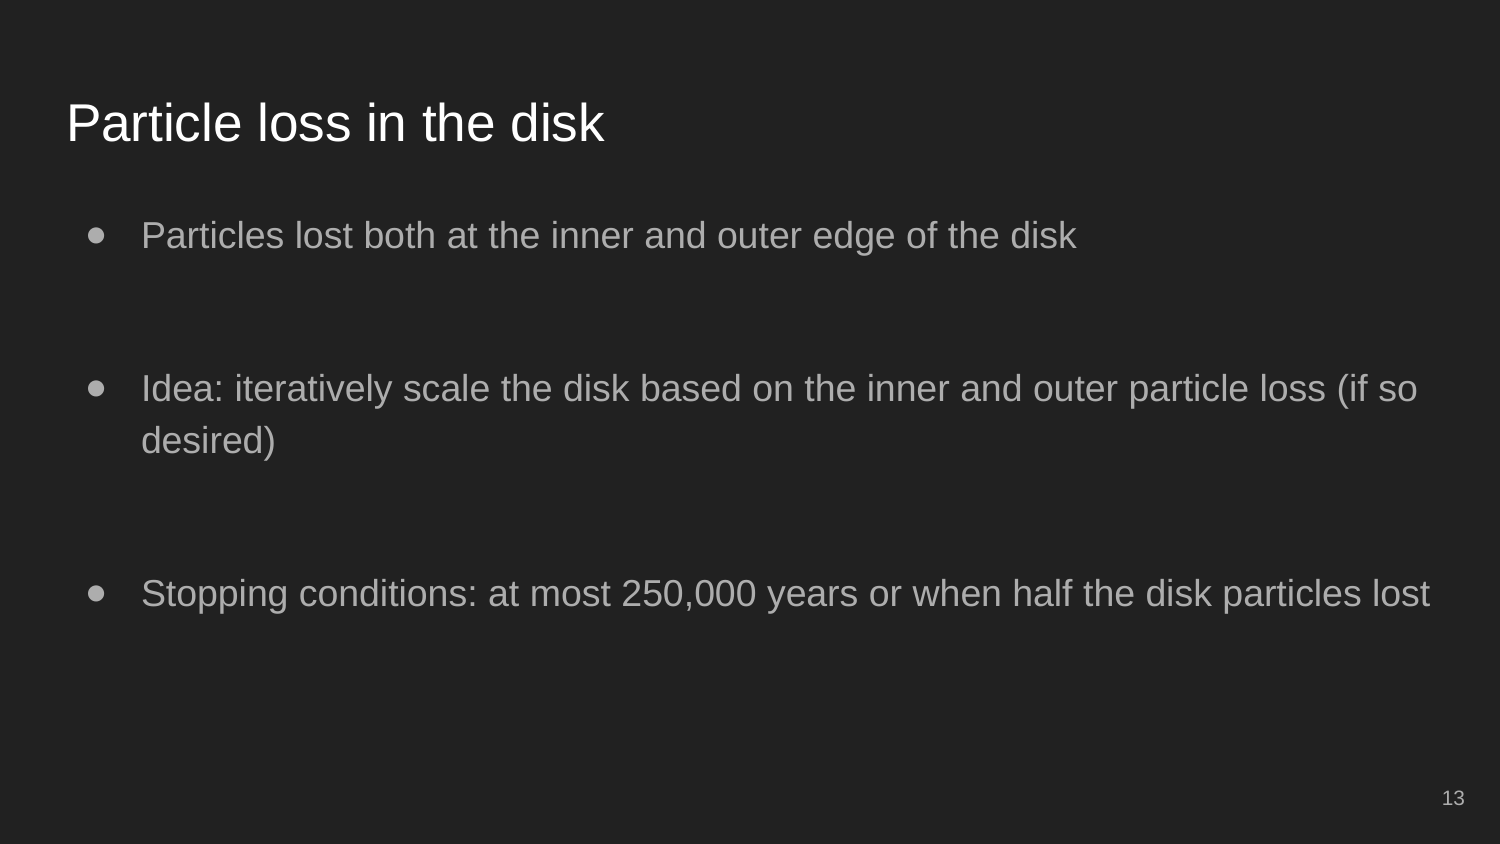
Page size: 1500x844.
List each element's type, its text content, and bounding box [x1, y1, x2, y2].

list Particles lost both at the inner and outer edge of the disk Idea: iteratively scale the disk based on the inner and outer particle loss (if so desired) Stopping conditions: at most 250,000 years or when half the disk particles lost [51, 189, 1449, 750]
title Particle loss in the disk [51, 72, 1449, 167]
slide_number ‹#› [1389, 764, 1480, 830]
